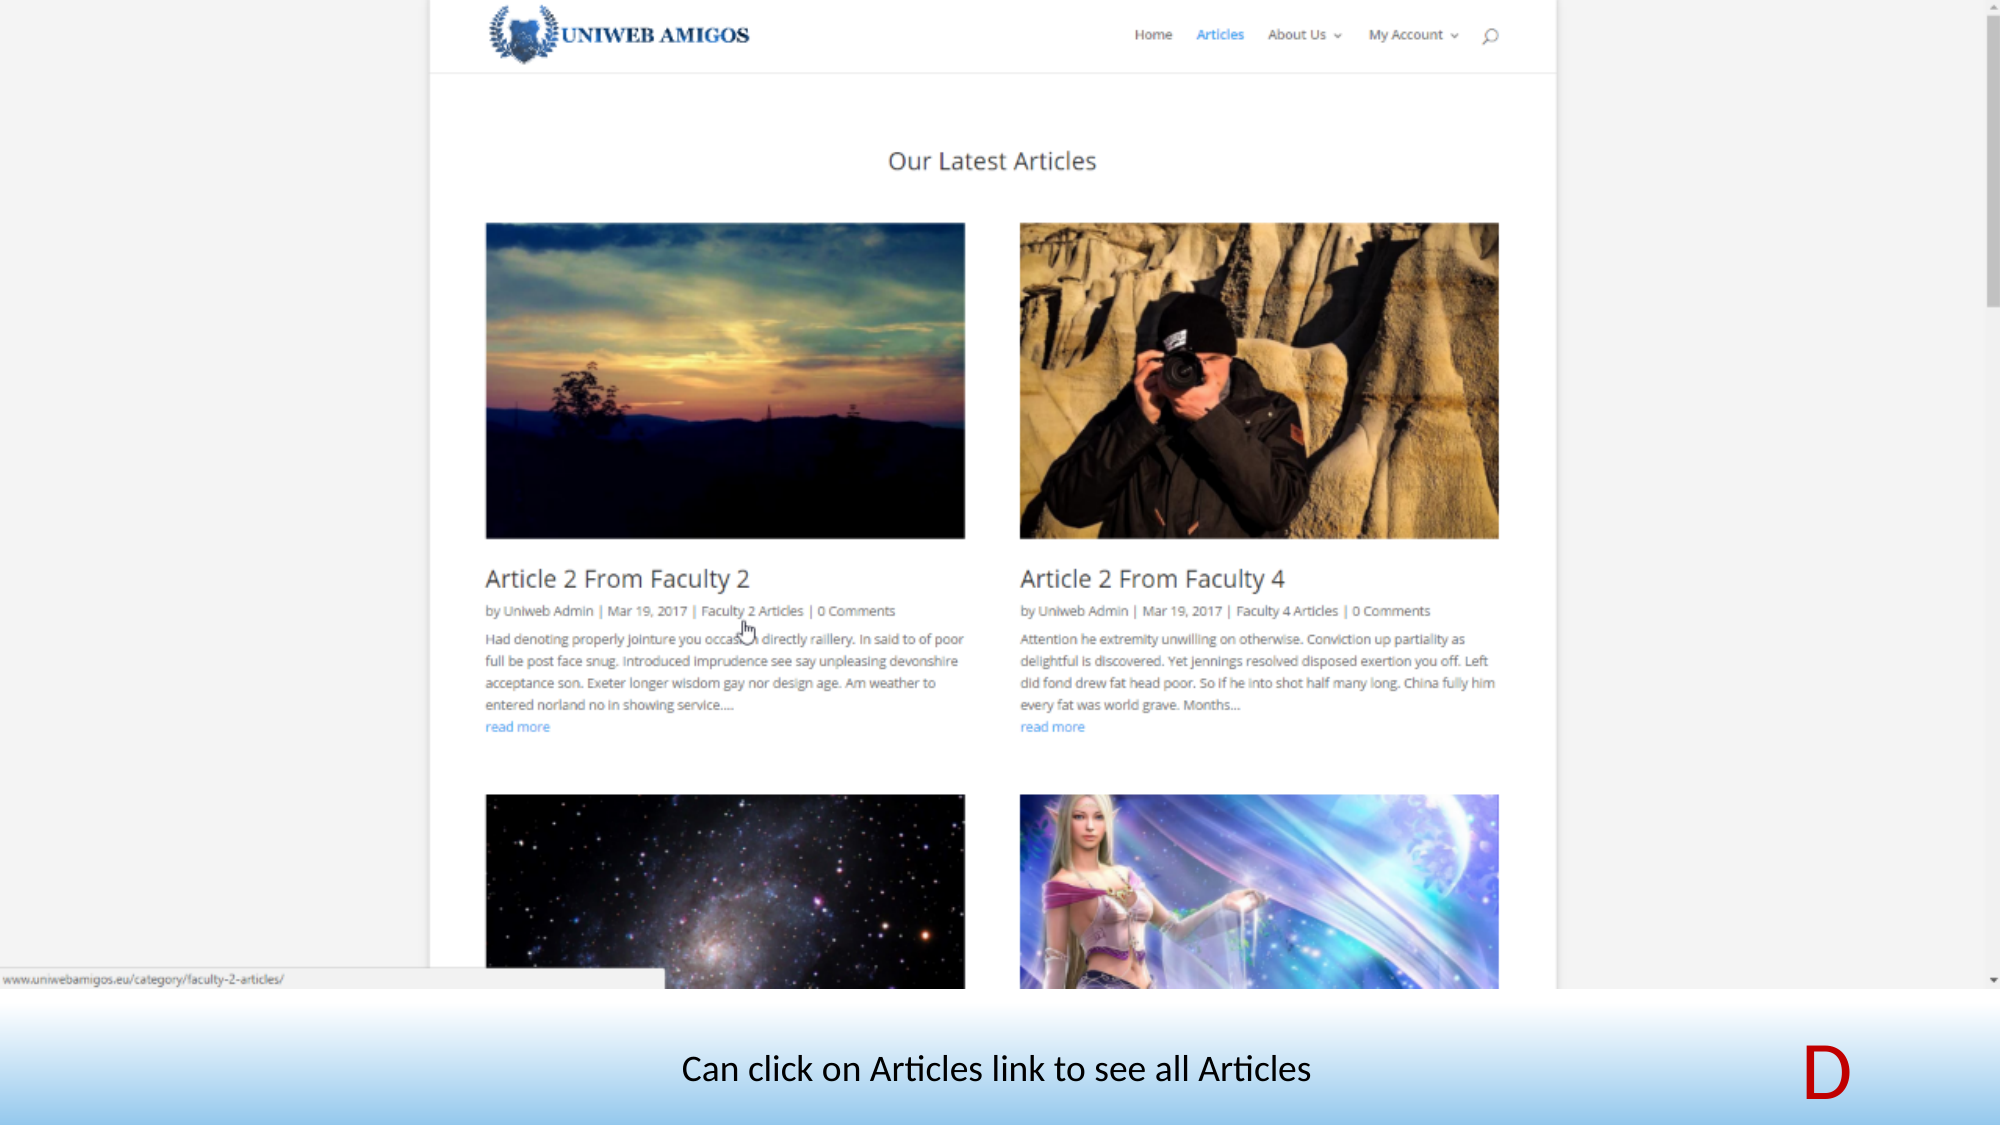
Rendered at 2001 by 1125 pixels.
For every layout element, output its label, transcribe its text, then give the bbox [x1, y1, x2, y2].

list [0, 0, 2000, 989]
text_box D [1786, 1008, 1870, 1124]
text_box Can click on Articles link to see all Articles [667, 1036, 1336, 1097]
